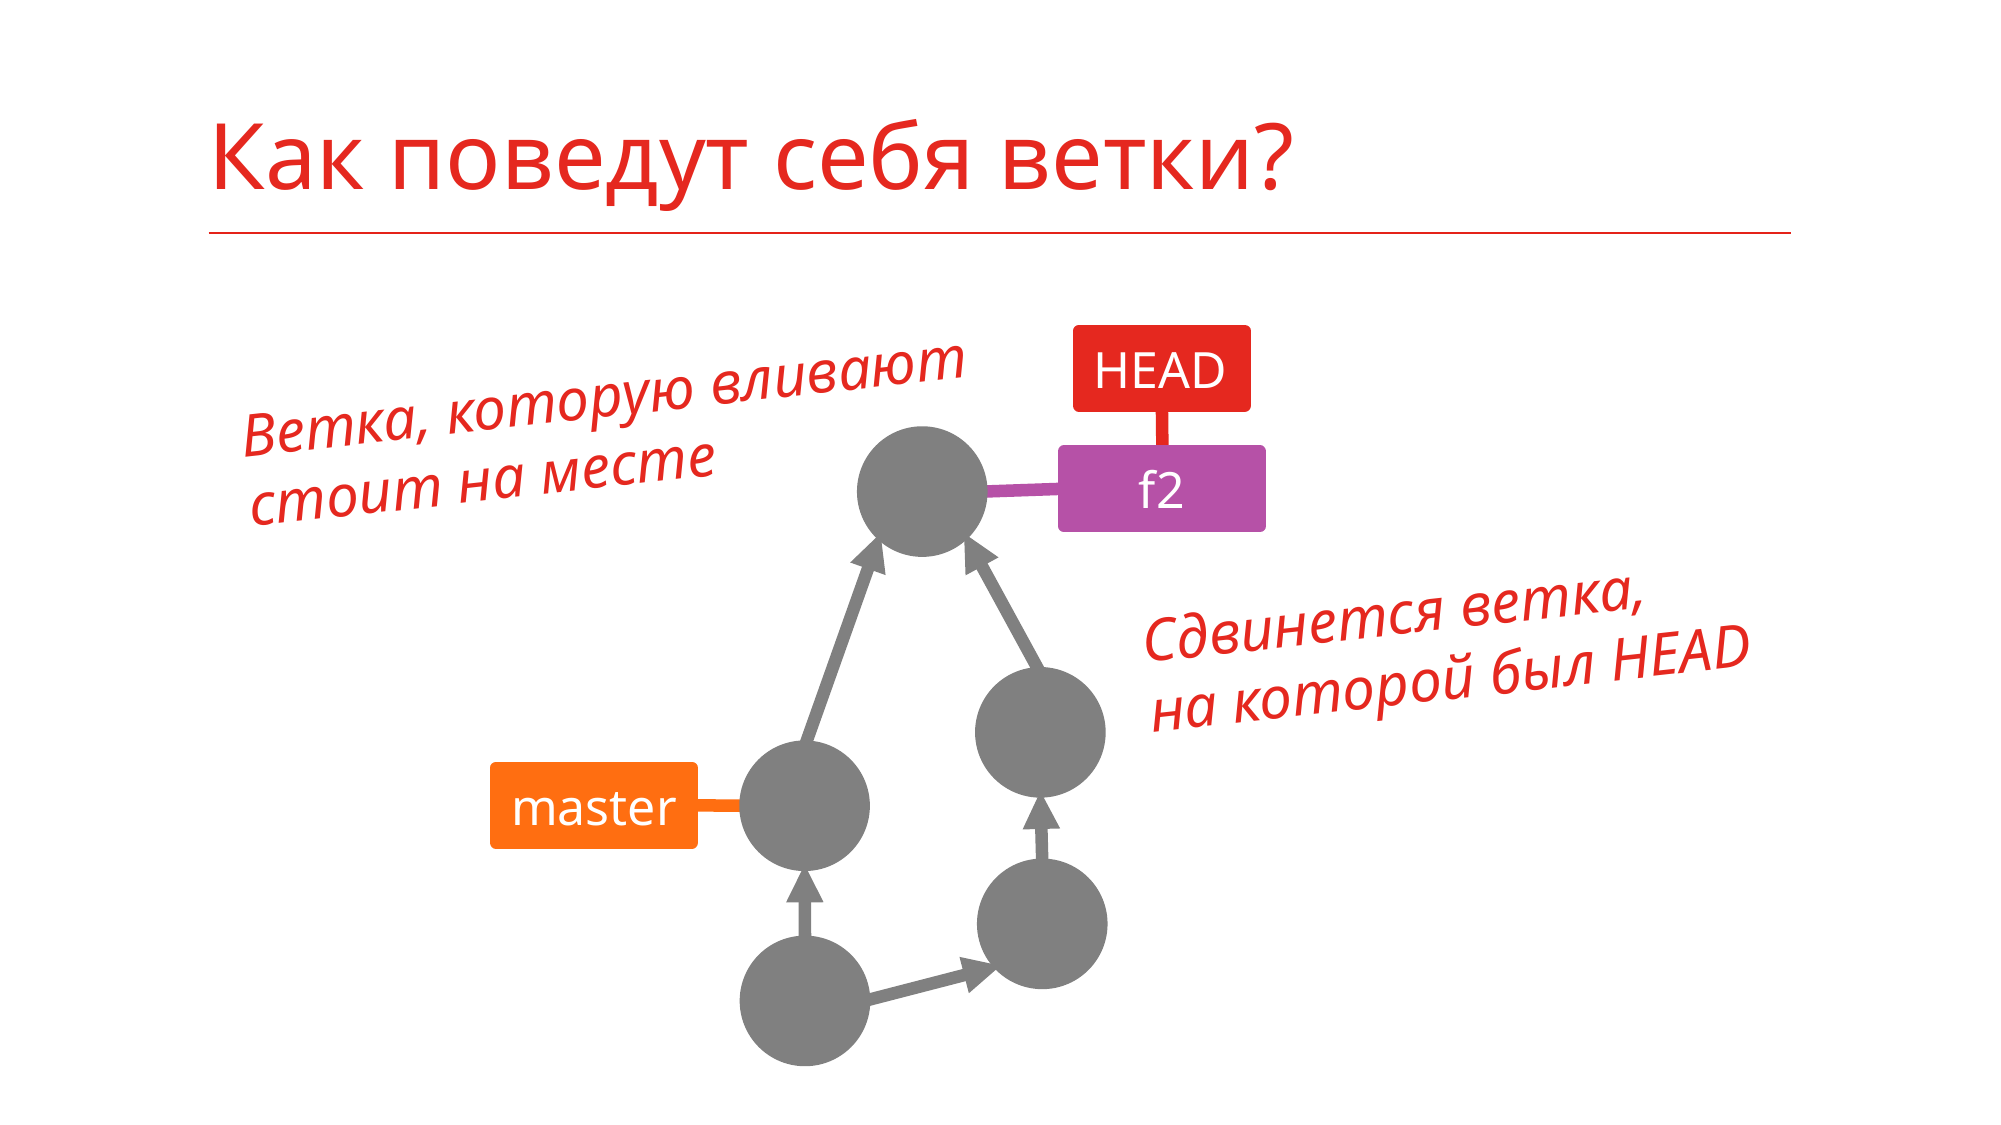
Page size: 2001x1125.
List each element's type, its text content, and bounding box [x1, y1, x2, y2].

text_box [745, 942, 864, 1060]
text_box Ветка, которую вливают стоит на месте [236, 309, 994, 546]
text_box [963, 533, 1041, 674]
text_box master [496, 767, 692, 843]
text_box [981, 488, 1065, 492]
text_box [981, 673, 1100, 792]
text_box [863, 965, 1001, 1002]
text_box HEAD [1079, 330, 1245, 406]
text_box [983, 865, 1102, 983]
text_box [745, 746, 864, 865]
text_box Сдвинется ветка, на которой был HEAD [1136, 528, 1770, 752]
title Как поведут себя ветки? [208, 54, 1792, 232]
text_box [804, 533, 881, 747]
text_box f2 [1064, 451, 1260, 527]
text_box [863, 465, 982, 551]
